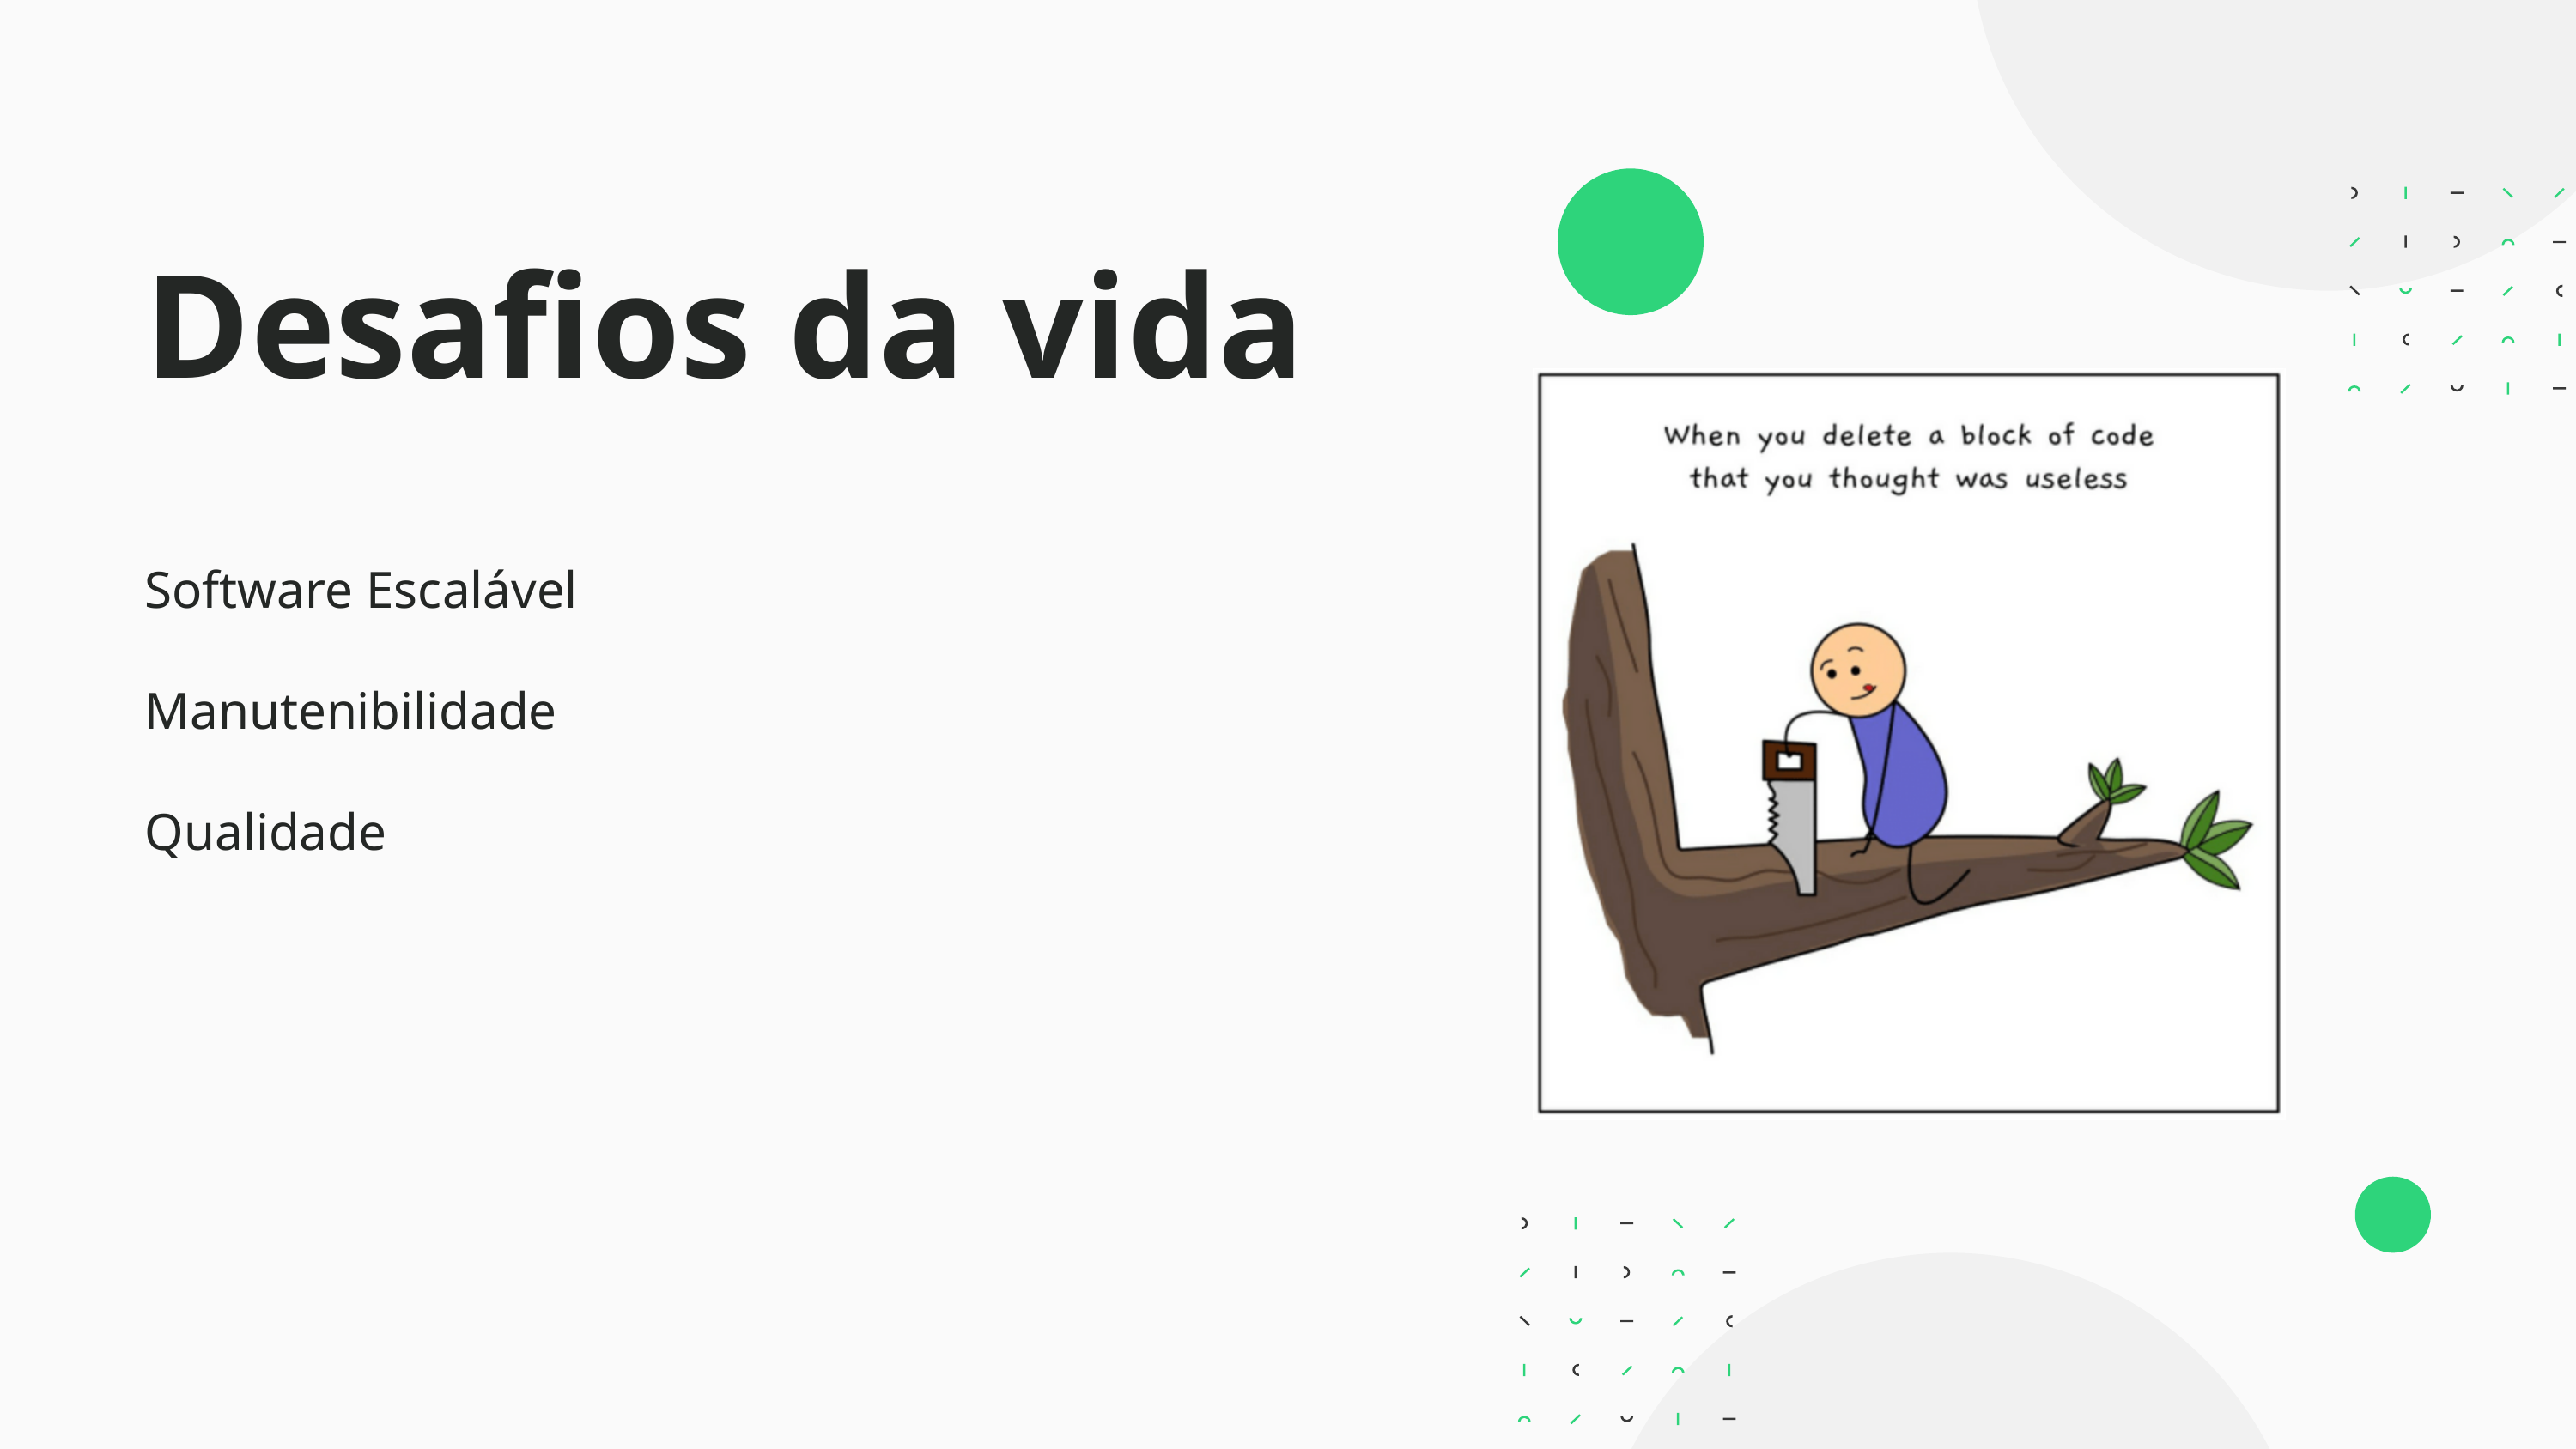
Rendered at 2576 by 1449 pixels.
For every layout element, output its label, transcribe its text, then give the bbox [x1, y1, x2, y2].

text_box [1631, 1252, 2270, 1449]
text_box [2354, 1176, 2431, 1253]
text_box Qualidade [144, 775, 1343, 860]
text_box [2348, 186, 2567, 395]
picture [1533, 367, 2286, 1121]
text_box Software Escalável [144, 534, 1343, 619]
text_box Manutenibilidade [144, 654, 1343, 739]
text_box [1517, 1216, 1736, 1426]
text_box [1977, 0, 2576, 291]
text_box Desafios da vida [144, 200, 1343, 407]
text_box [1557, 168, 1704, 316]
